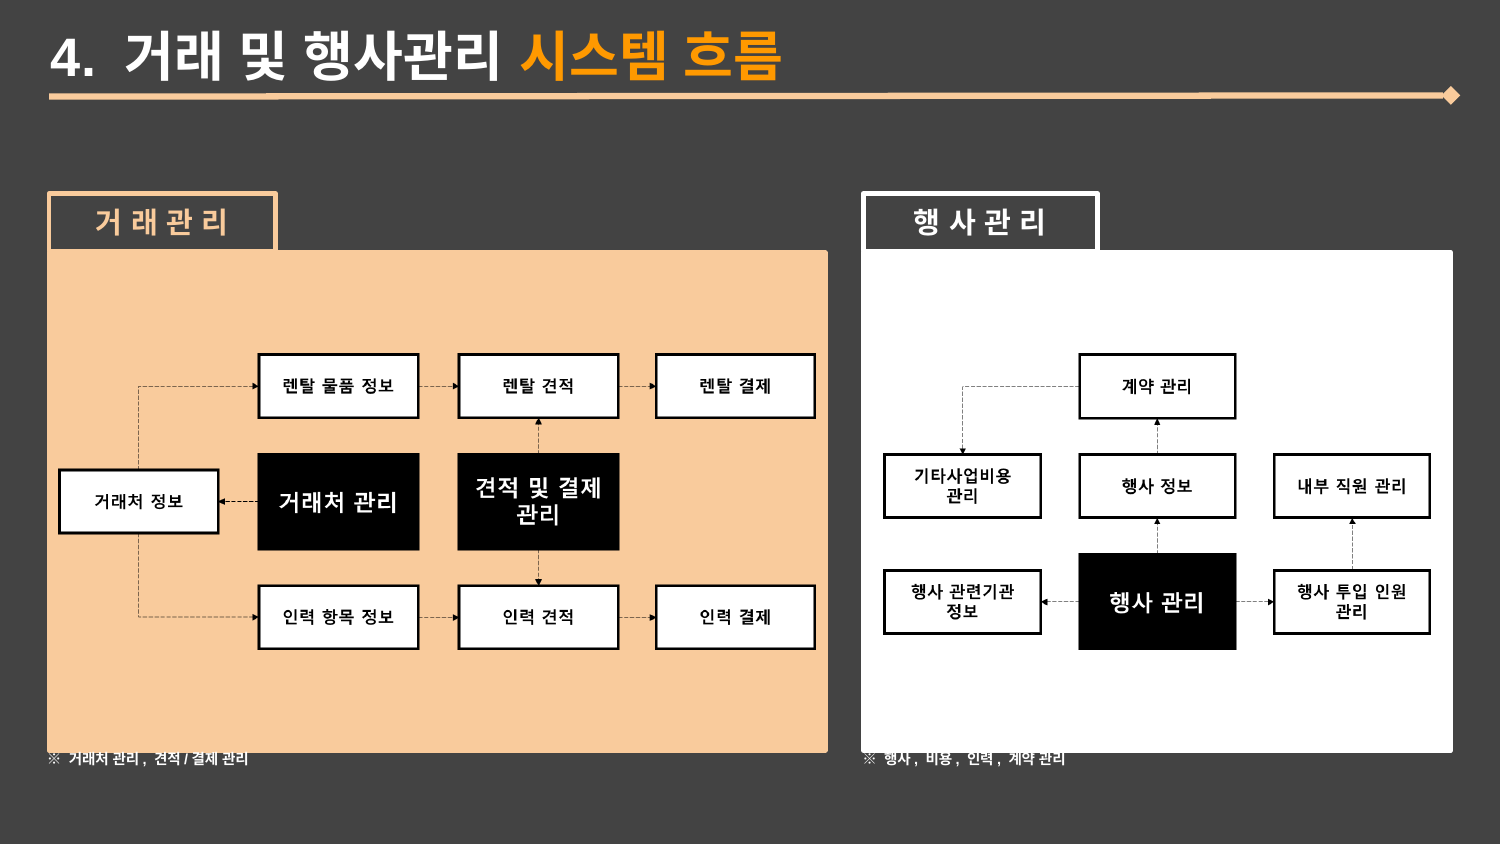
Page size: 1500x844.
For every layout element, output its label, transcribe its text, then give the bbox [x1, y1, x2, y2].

text_box [863, 252, 1451, 751]
text_box 거 래 관 리 [49, 193, 276, 252]
text_box 4. 거래 및 행사관리 시스템 흐름 [35, 7, 1382, 103]
text_box ※ 거래처 관리, 견적/결제 관리 [31, 741, 338, 777]
picture [58, 353, 816, 650]
text_box ※ 행사, 비용, 인력, 계약 관리 [847, 741, 1153, 777]
text_box [49, 252, 826, 751]
text_box 행 사 관 리 [863, 193, 1098, 252]
picture [883, 353, 1431, 650]
